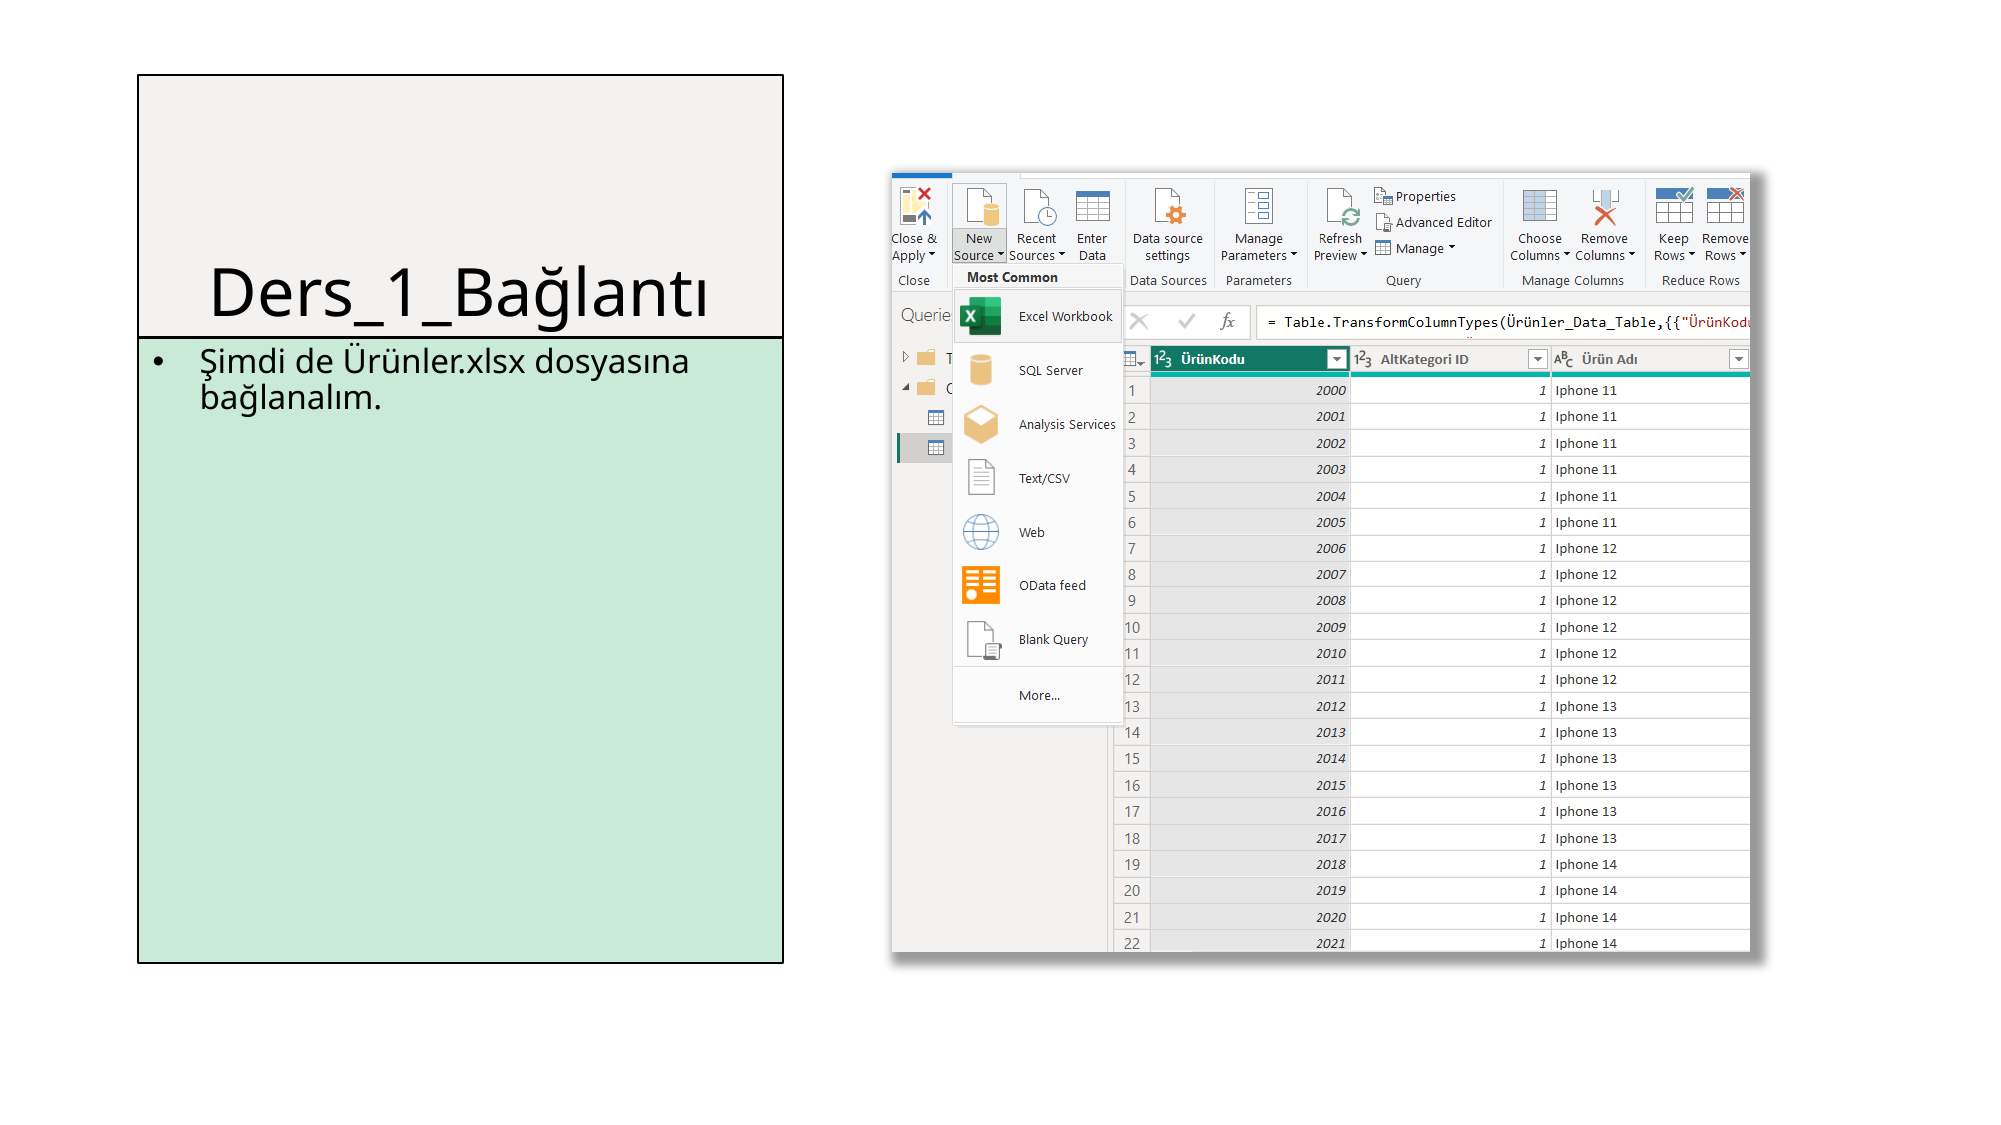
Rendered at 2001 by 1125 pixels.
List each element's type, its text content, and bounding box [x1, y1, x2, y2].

title Ders_1_Bağlantı [137, 75, 783, 337]
list Şimdi de Ürünler.xlsx dosyasına bağlanalım. [137, 337, 783, 963]
picture [892, 172, 1750, 953]
